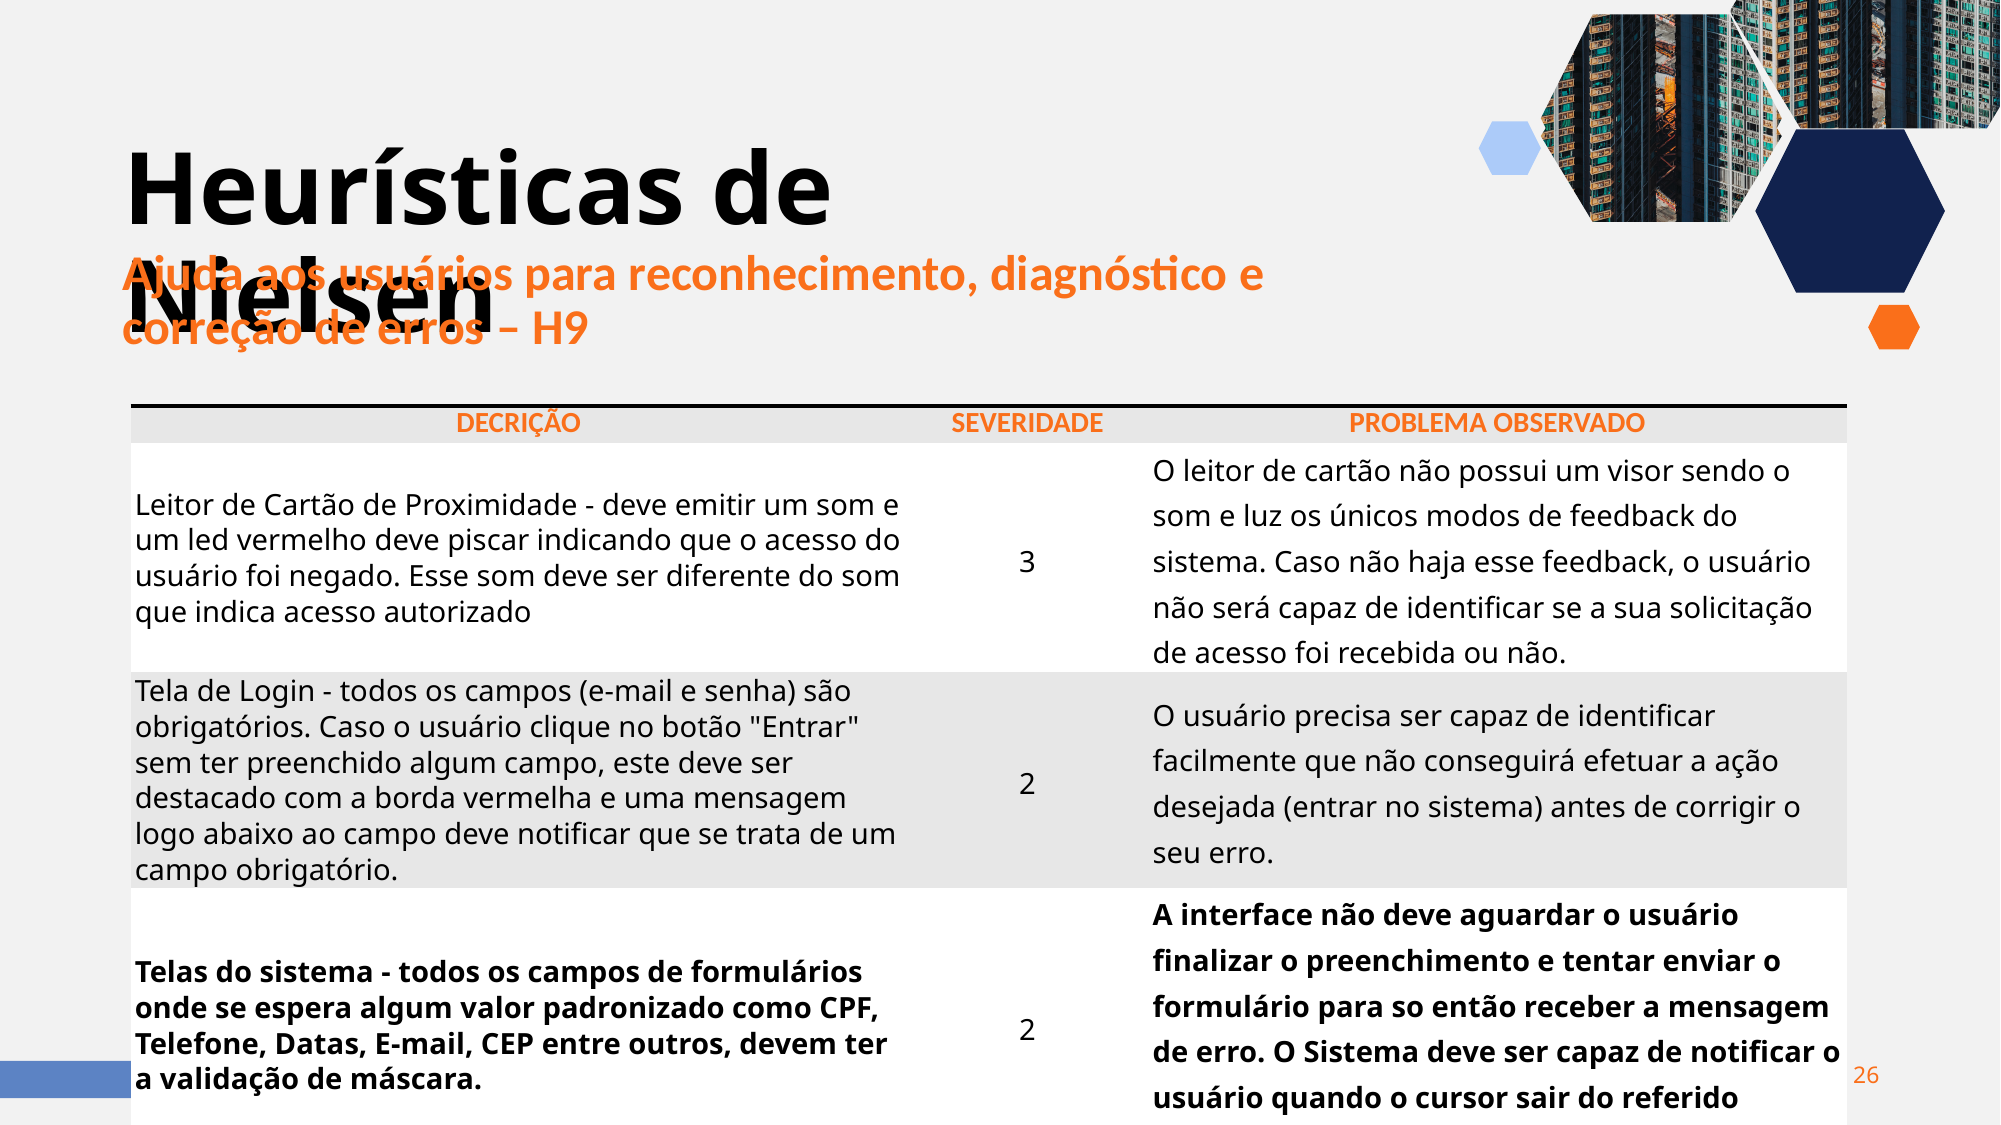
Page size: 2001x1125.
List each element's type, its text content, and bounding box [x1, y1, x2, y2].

table_cell 3 [907, 443, 1149, 672]
table_cell Tela de Login - todos os campos (e-mail e senha) são obrigatórios. Caso o usuário clique no botão "Entrar" sem ter preenchido algum campo, este deve ser destacado com a borda vermelha e uma mensagem logo abaixo ao campo deve notificar que se trata de um campo obrigatório. [131, 672, 907, 888]
table_cell 2 [907, 888, 1149, 1125]
table_cell O leitor de cartão não possui um visor sendo o som e luz os únicos modos de feedback do sistema. Caso não haja esse feedback, o usuário não será capaz de identificar se a sua solicitação de acesso foi recebida ou não. [1149, 443, 1847, 672]
picture [1540, 0, 2000, 223]
table_cell 2 [907, 672, 1149, 888]
table_cell Leitor de Cartão de Proximidade - deve emitir um som e um led vermelho deve piscar indicando que o acesso do usuário foi negado. Esse som deve ser diferente do som que indica acesso autorizado [131, 443, 907, 672]
text_box [0, 1060, 131, 1099]
table_cell O usuário precisa ser capaz de identificar facilmente que não conseguirá efetuar a ação desejada (entrar no sistema) antes de corrigir o seu erro. [1149, 672, 1847, 888]
table_cell Telas do sistema - todos os campos de formulários onde se espera algum valor padronizado como CPF, Telefone, Datas, E-mail, CEP entre outros, devem ter a validação de máscara. [131, 888, 907, 1125]
text_box Ajuda aos usuários para reconhecimento, diagnóstico e correção de erros – H9 [108, 240, 1441, 297]
table_header PROBLEMA OBSERVADO [1149, 408, 1847, 443]
title Heurísticas de Nielsen [108, 130, 1113, 240]
table_header SEVERIDADE [907, 408, 1149, 443]
table_header DECRIÇÃO [131, 408, 907, 443]
table_cell A interface não deve aguardar o usuário finalizar o preenchimento e tentar enviar o formulário para so então receber a mensagem de erro. O Sistema deve ser capaz de notificar o usuário quando o cursor sair do referido campo. [1149, 888, 1847, 1125]
